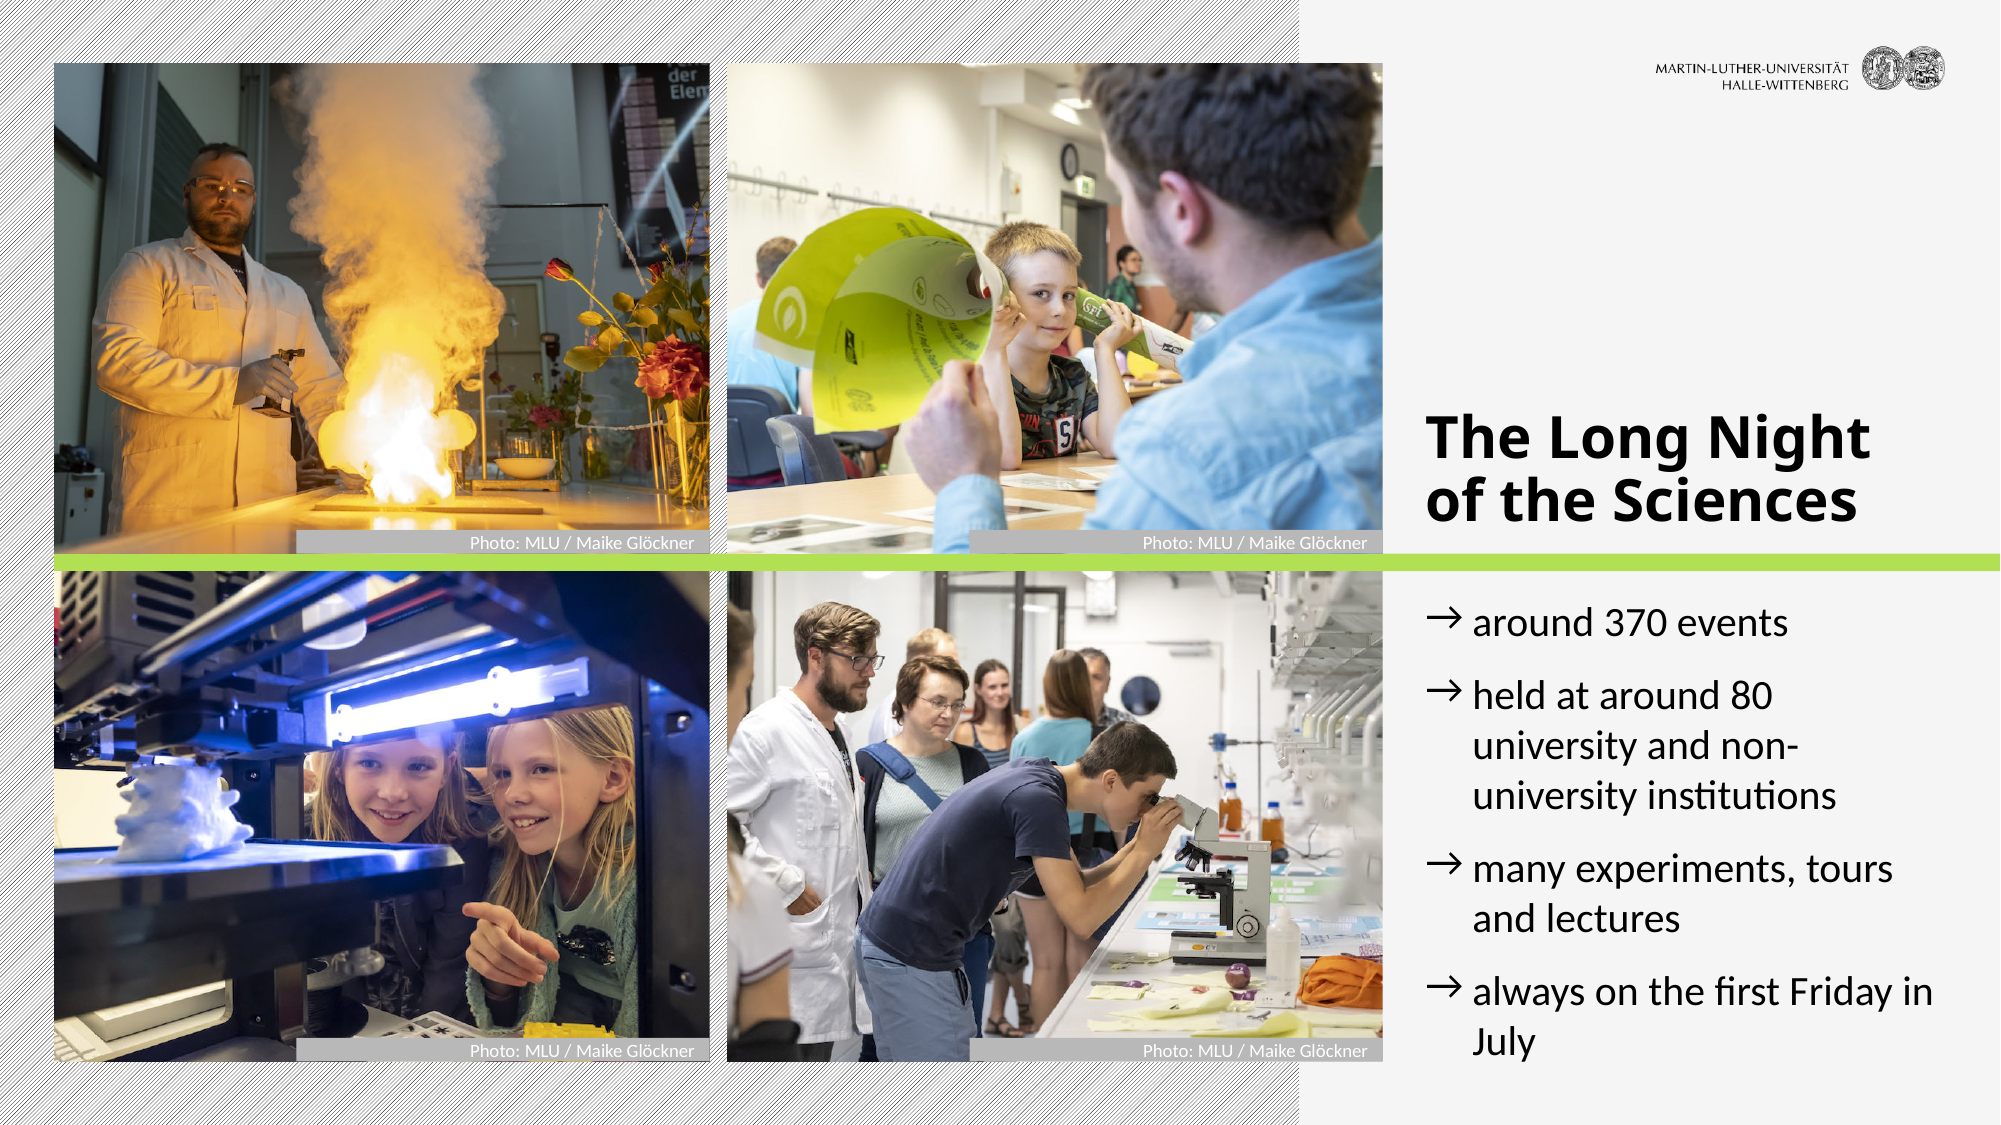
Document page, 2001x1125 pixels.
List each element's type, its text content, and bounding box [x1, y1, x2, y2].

picture [54, 63, 710, 554]
title The Long Night of the Sciences [1425, 197, 1945, 553]
picture [727, 63, 1383, 554]
picture [727, 571, 1383, 1062]
picture [54, 571, 710, 1062]
picture [1656, 46, 1945, 90]
list around 370 events held at around 80 university and non-university institutions many experiments, tours and lectures always on the first Friday in July [1425, 571, 1945, 1065]
